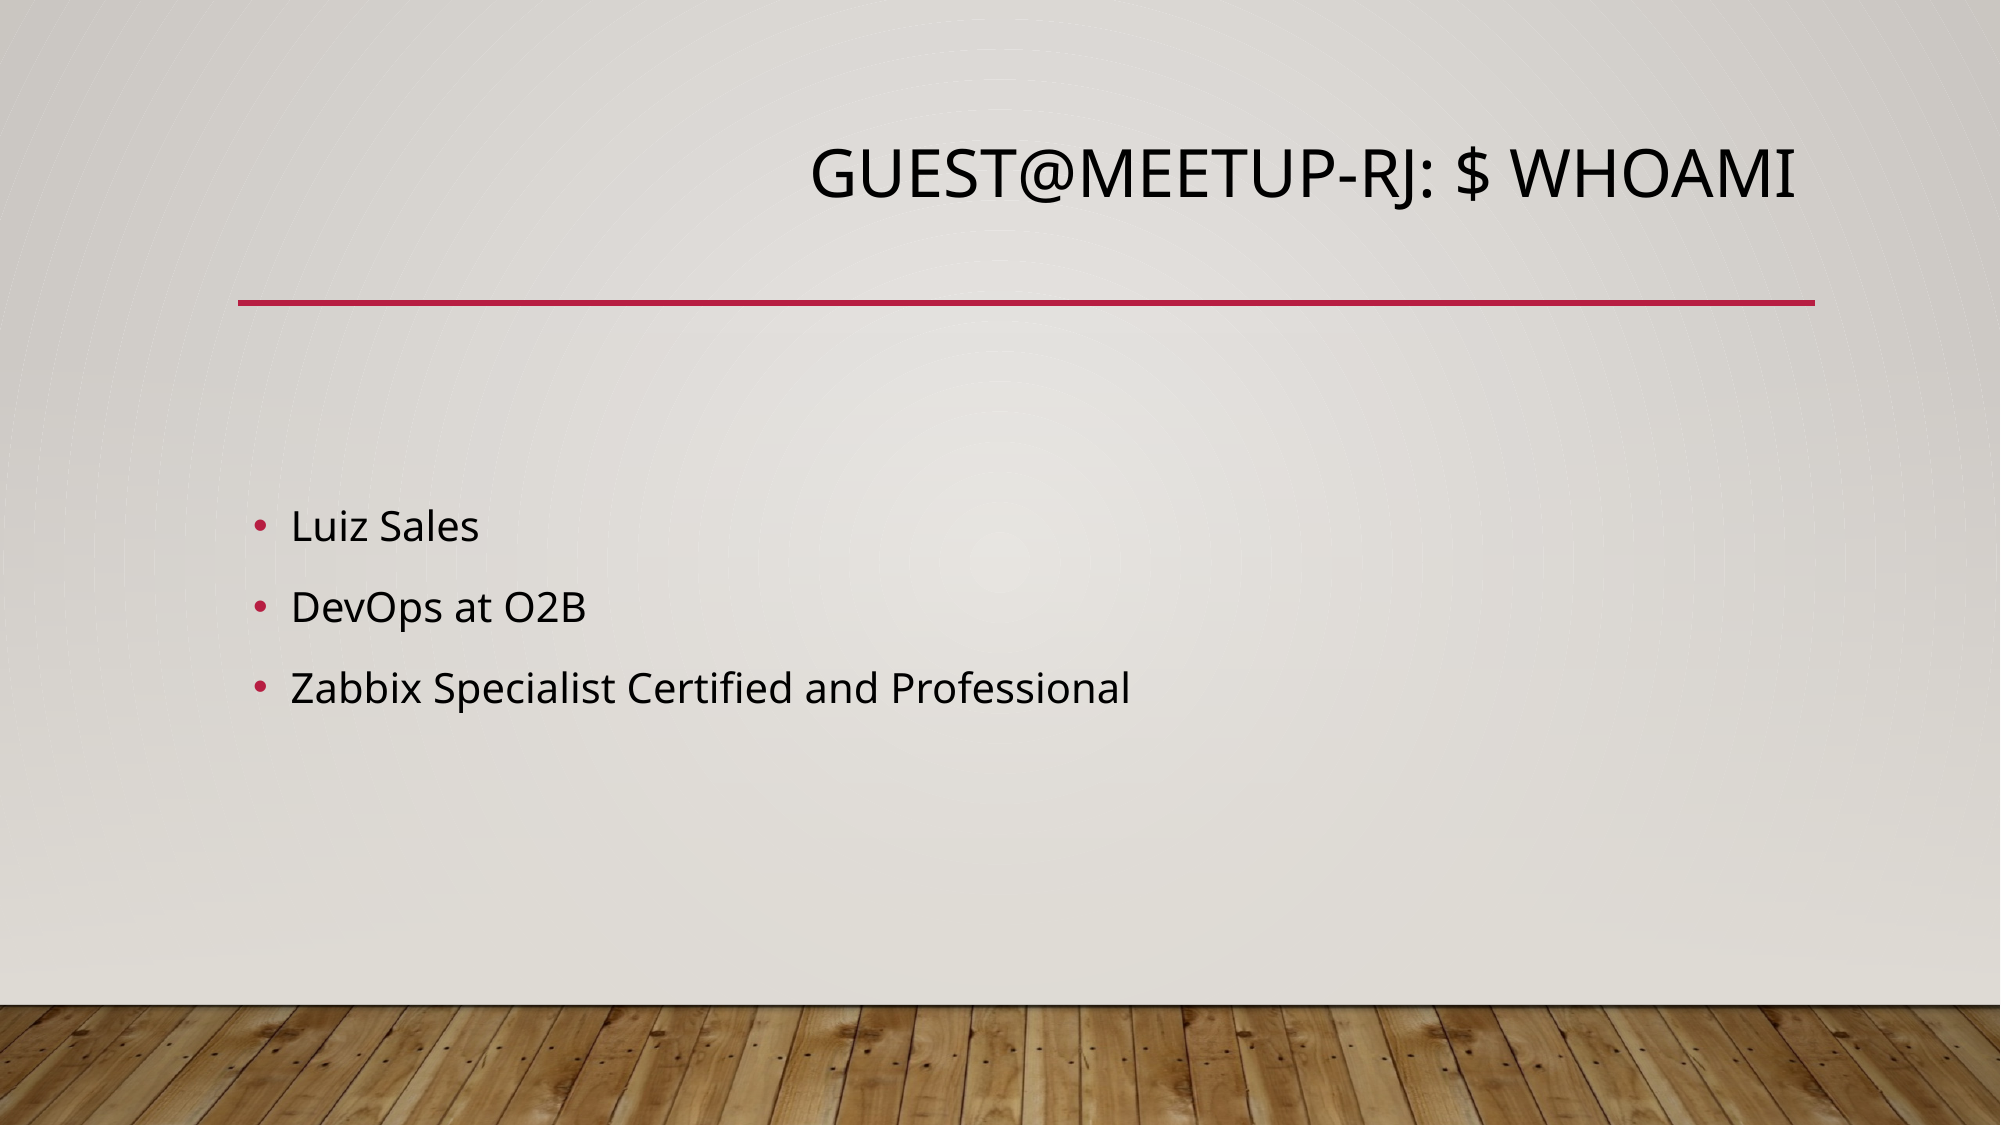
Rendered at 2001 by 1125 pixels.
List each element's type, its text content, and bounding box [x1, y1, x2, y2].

picture [0, 1005, 2000, 1125]
title guest@meetup-rj: $ whoami [238, 131, 1814, 305]
list Luiz Sales DevOps at O2B Zabbix Specialist Certified and Professional [238, 330, 1814, 897]
